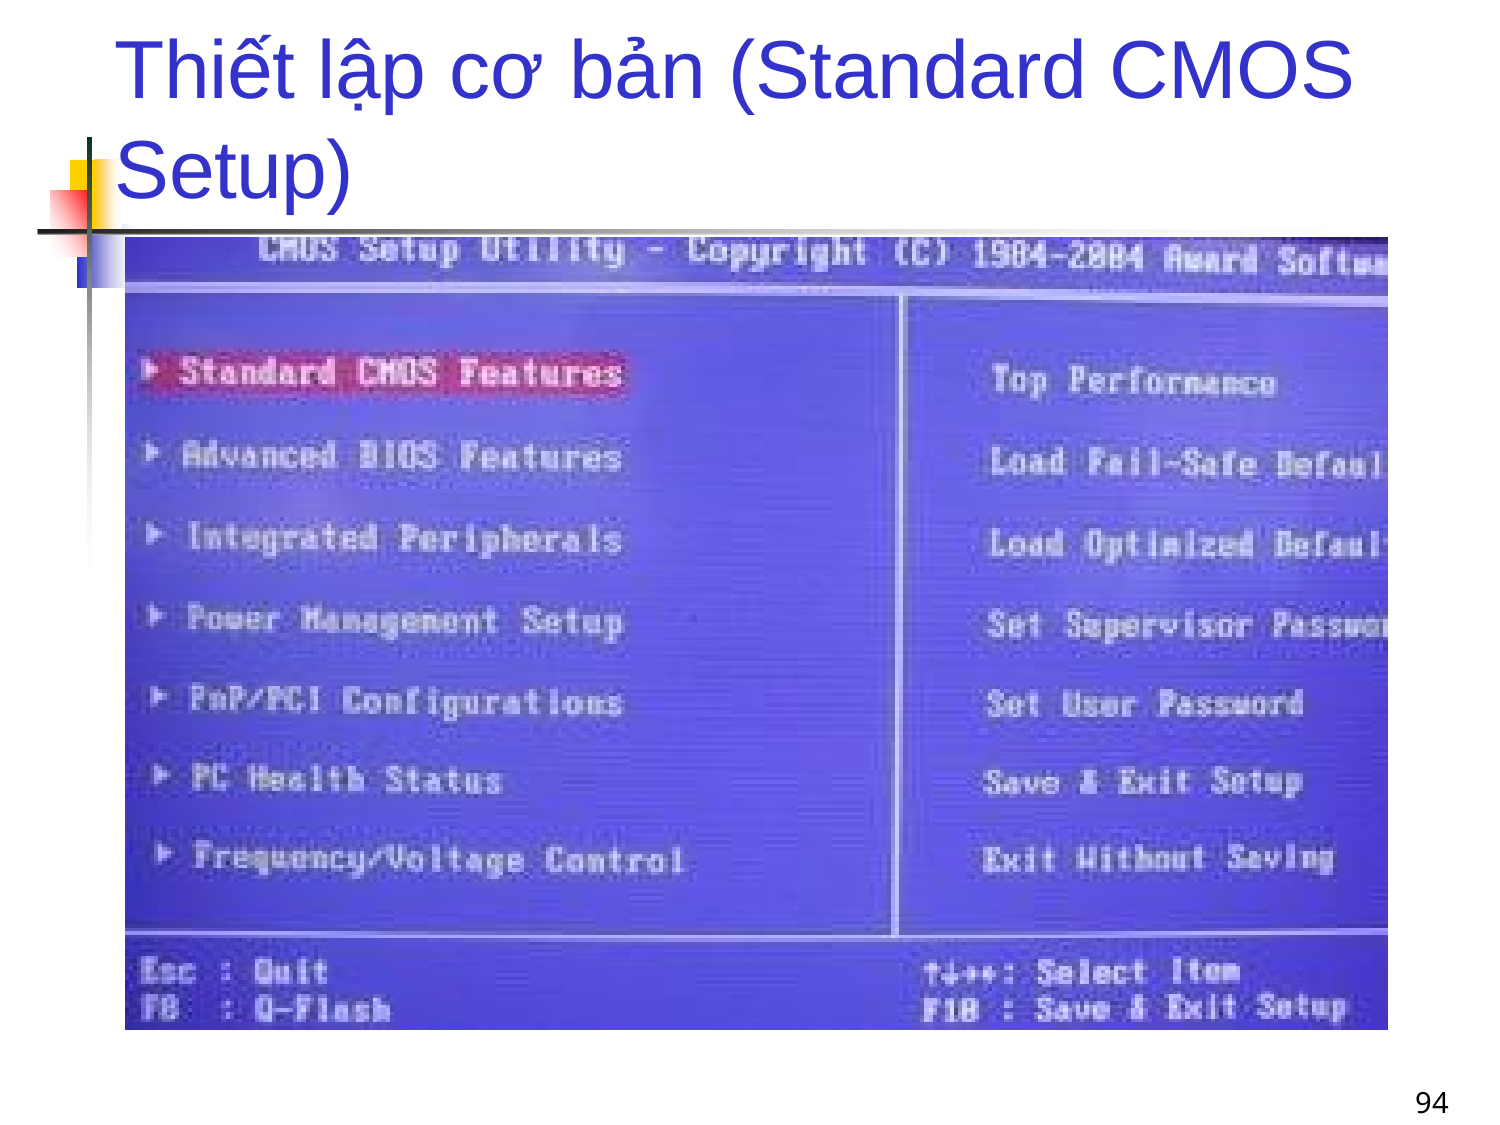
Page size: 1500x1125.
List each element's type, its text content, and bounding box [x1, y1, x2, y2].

slide_number 94 [1408, 1081, 1469, 1125]
title Thiết lập cơ bản (Standard CMOS Setup) [93, 13, 1407, 215]
picture [37, 137, 1388, 1031]
